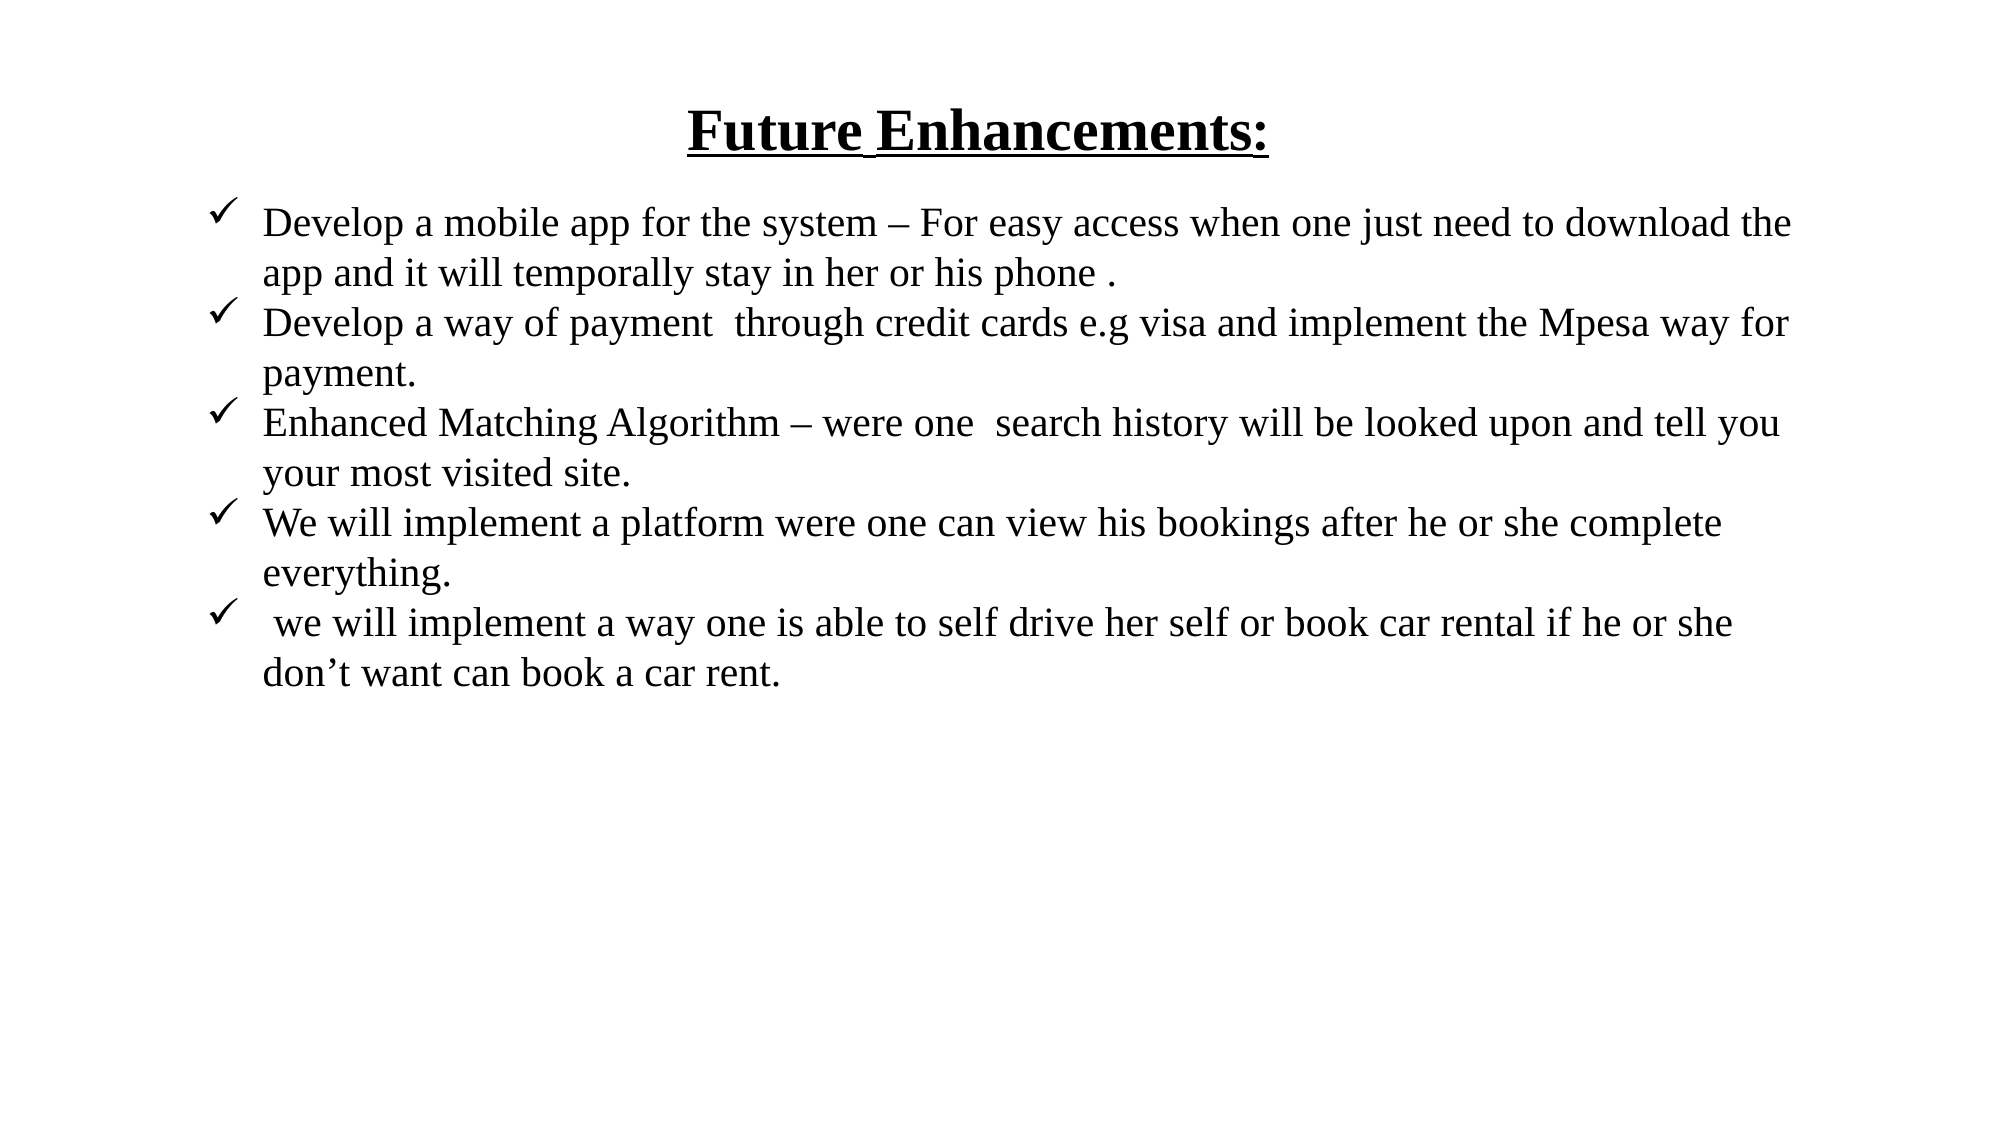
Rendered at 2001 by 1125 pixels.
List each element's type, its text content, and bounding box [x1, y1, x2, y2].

text_box Future Enhancements: [282, 89, 1674, 187]
text_box Develop a mobile app for the system – For easy access when one just need to download the app and it will temporally stay in her or his phone . Develop a way of payment through credit cards e.g visa and implement the Mpesa way for payment. Enhanced Matching Algorithm – were one search history will be looked upon and tell you your most visited site. We will implement a platform were one can view his bookings after he or she complete everything. we will implement a way one is able to self drive her self or book car rental if he or she don’t want can book a car rent. [191, 187, 1812, 793]
